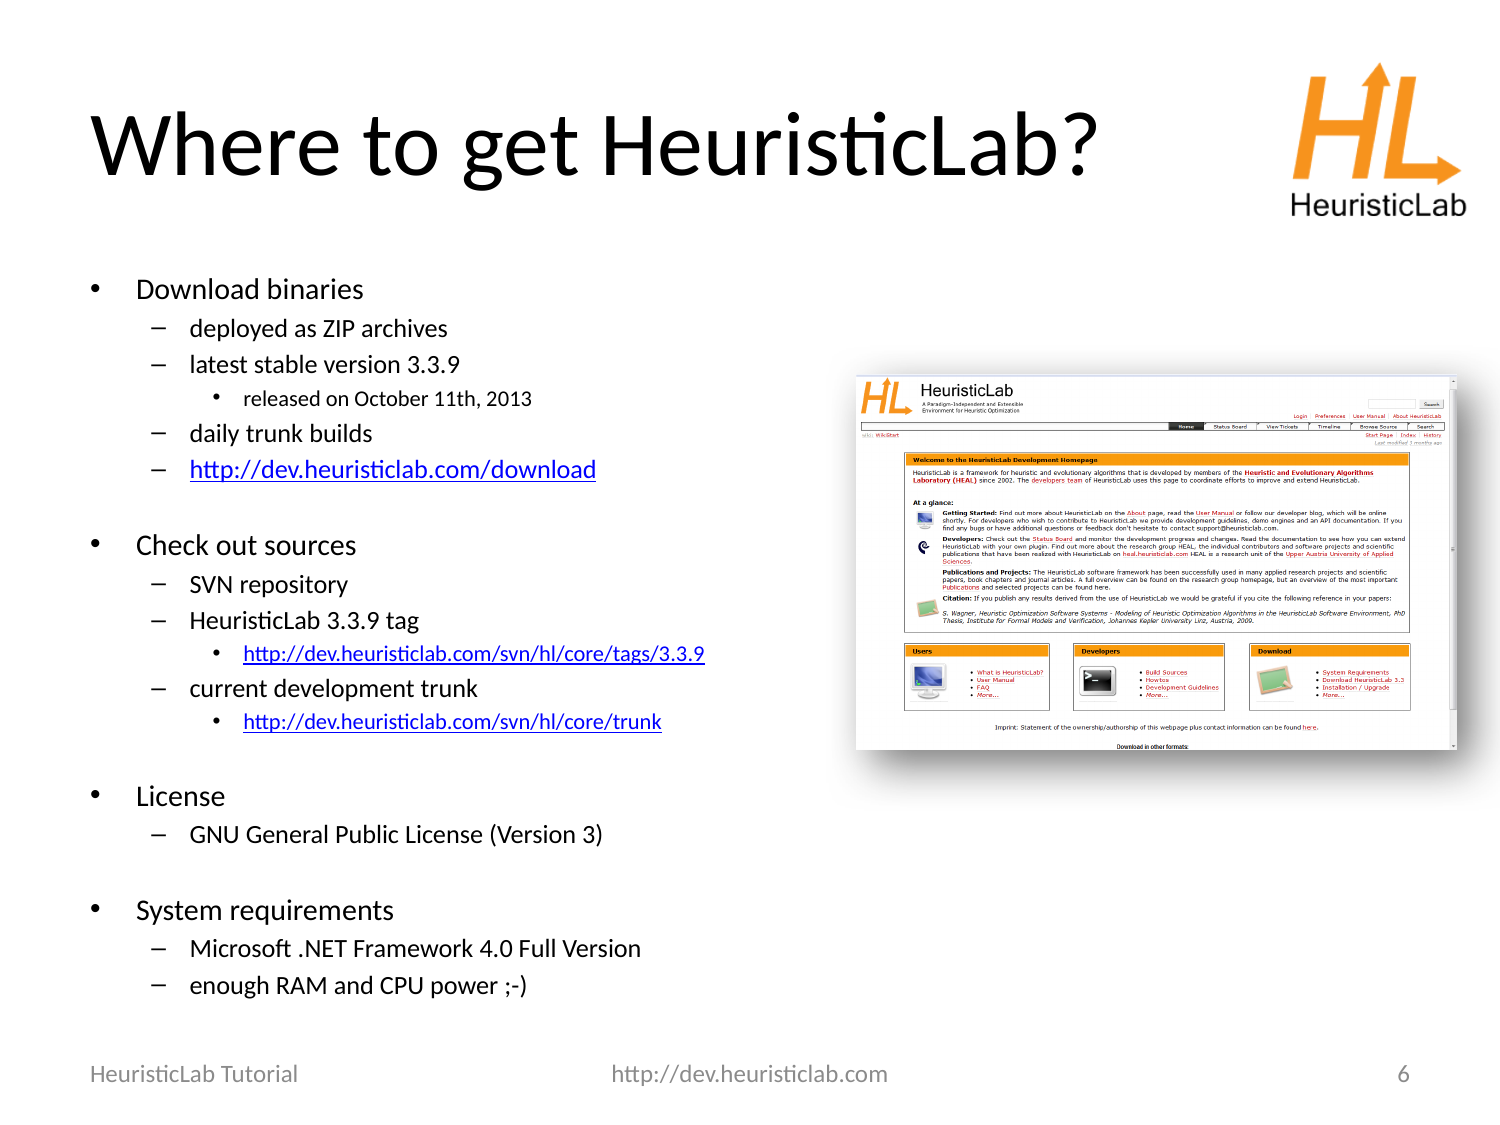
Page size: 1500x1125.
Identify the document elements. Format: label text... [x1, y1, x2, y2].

footer http://dev.heuristiclab.com [847, 375, 857, 765]
list Download binaries deployed as ZIP archives latest stable version 3.3.9 released on October 11th, 2013 daily trunk builds http://dev.heuristiclab.com/download Check out sources SVN repository HeuristicLab 3.3.9 tag http://dev.heuristiclab.com/svn/hl/core/tags/3.3.9 current development trunk http://dev.heuristiclab.com/svn/hl/core/trunk License GNU General Public License (Version 3) System requirements Microsoft .NET Framework 4.0 Full Version enough RAM and CPU power ;-) [75, 262, 857, 1012]
picture [856, 374, 1457, 751]
slide_number HeuristicLab Tutorial [75, 1042, 425, 1103]
slide_number 6 [1074, 1042, 1425, 1103]
footer http://dev.heuristiclab.com [512, 1042, 988, 1103]
title Where to get HeuristicLab? [75, 45, 1282, 233]
picture [1281, 27, 1474, 244]
